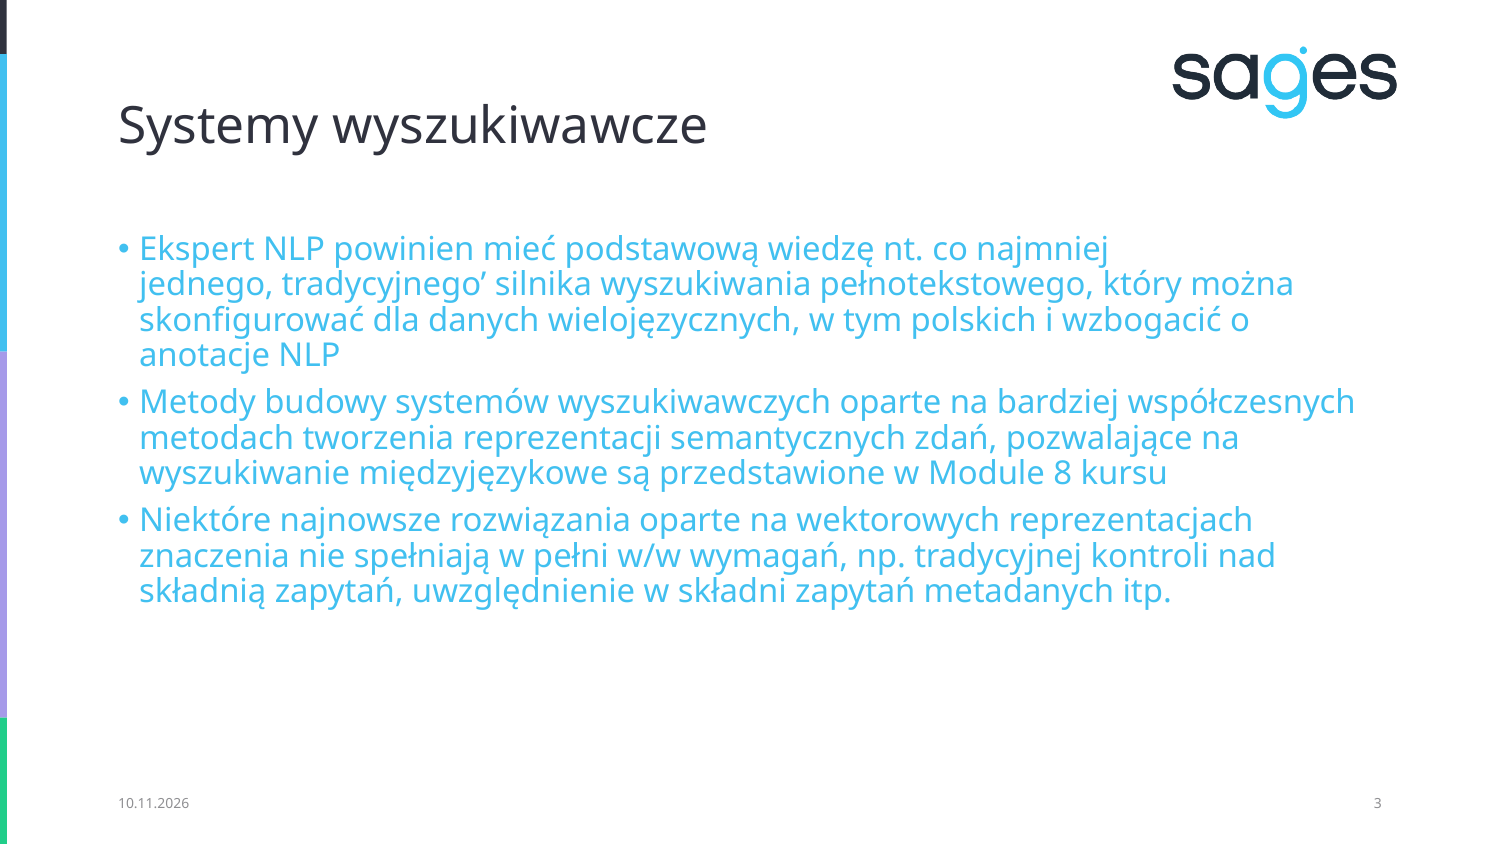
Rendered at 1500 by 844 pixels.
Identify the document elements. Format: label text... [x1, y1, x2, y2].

list Ekspert NLP powinien mieć podstawową wiedzę nt. co najmniej jednego‚ tradycyjnego’ silnika wyszukiwania pełnotekstowego, który można skonfigurować dla danych wielojęzycznych, w tym polskich i wzbogacić o anotacje NLP Metody budowy systemów wyszukiwawczych oparte na bardziej współczesnych metodach tworzenia reprezentacji semantycznych zdań, pozwalające na wyszukiwanie międzyjęzykowe są przedstawione w Module 8 kursu Niektóre najnowsze rozwiązania oparte na wektorowych reprezentacjach znaczenia nie spełniają w pełni w/w wymagań, np. tradycyjnej kontroli nad składnią zapytań, uwzględnienie w składni zapytań metadanych itp. [103, 224, 1397, 760]
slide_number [103, 782, 441, 827]
title Systemy wyszukiwawcze [103, 44, 1397, 208]
slide_number 3 [1059, 782, 1397, 827]
